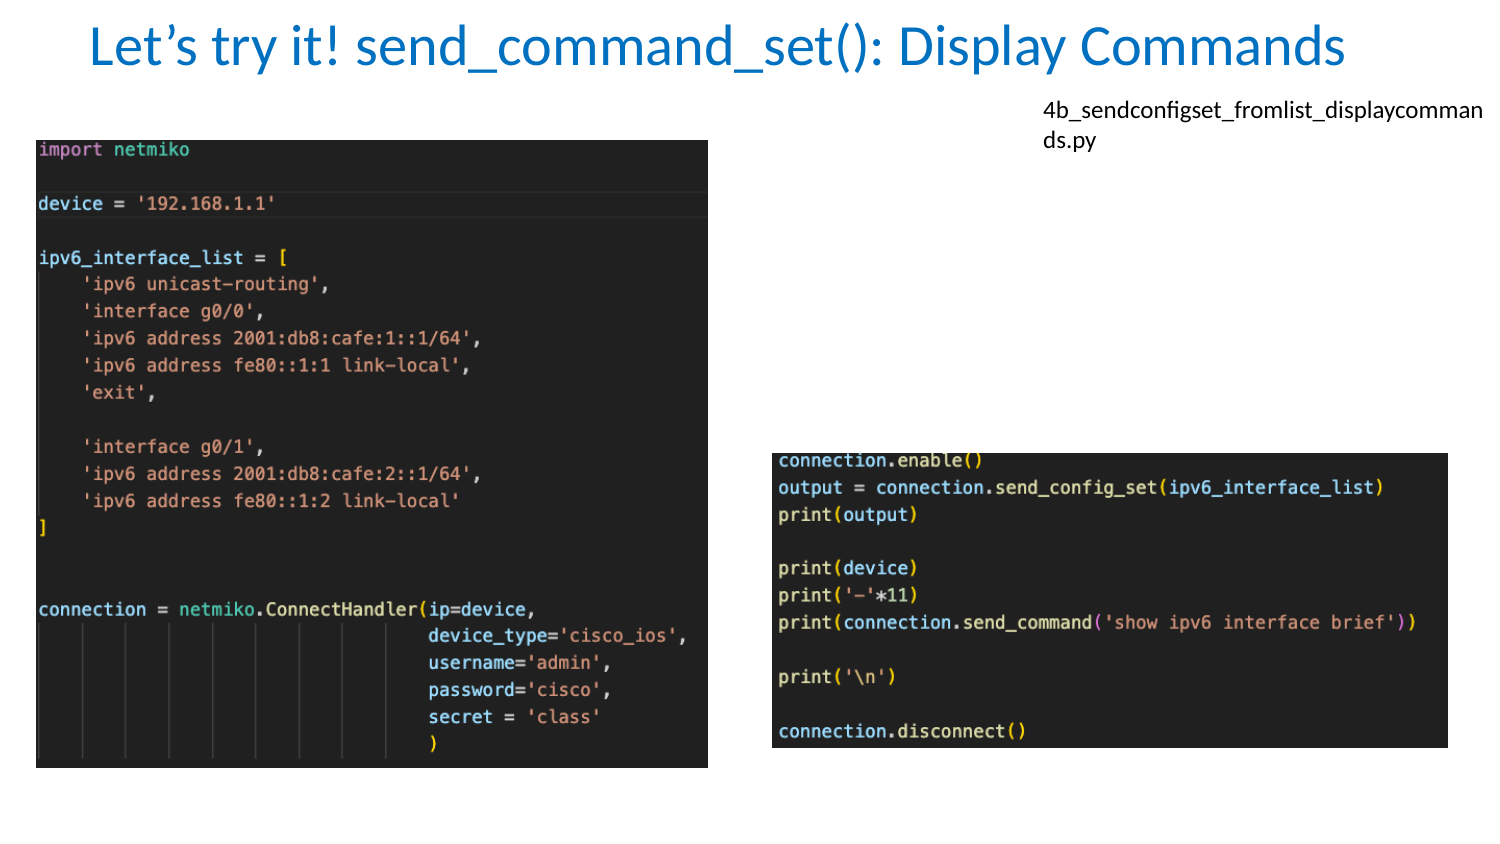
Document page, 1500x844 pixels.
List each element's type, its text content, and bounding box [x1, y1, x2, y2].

text_box Let’s try it! send_command_set(): Display Commands [74, 0, 1500, 85]
picture [772, 453, 1448, 748]
picture [35, 140, 708, 768]
text_box 4b_sendconfigset_fromlist_displaycommands.py [1028, 85, 1500, 161]
